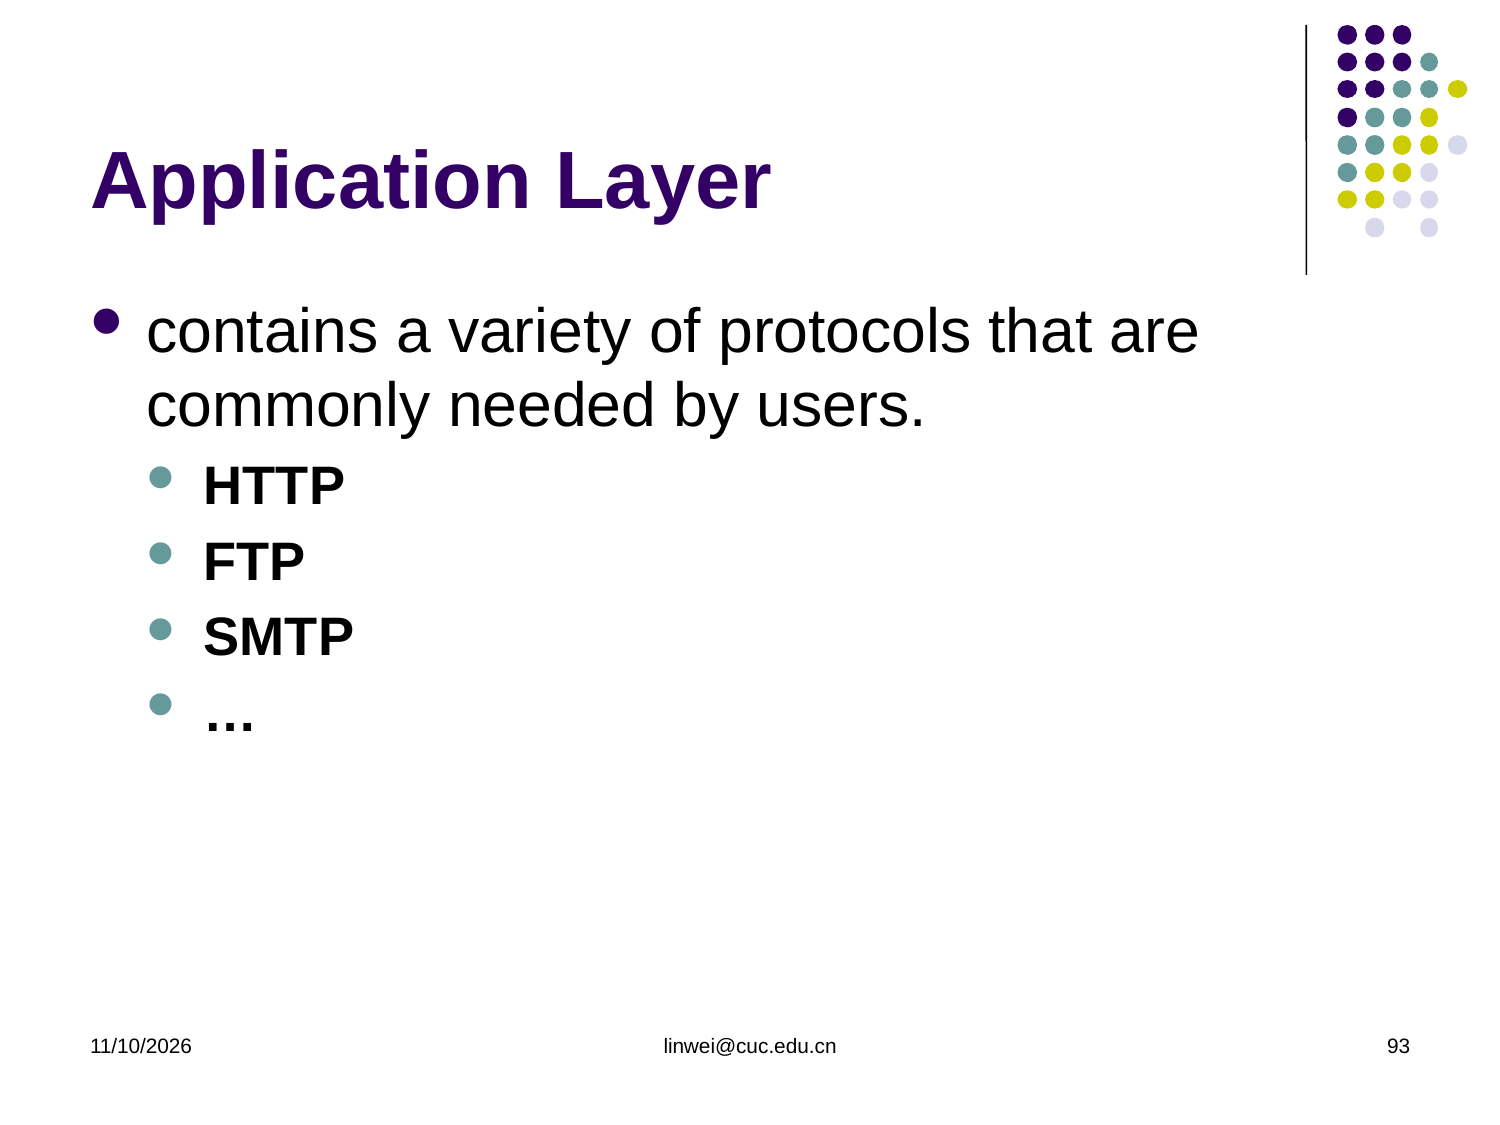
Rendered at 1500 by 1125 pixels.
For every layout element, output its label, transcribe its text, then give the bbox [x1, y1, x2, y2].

title Application Layer [75, 20, 1313, 233]
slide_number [74, 1024, 426, 1101]
footer linwei@cuc.edu.cn [512, 1024, 988, 1101]
slide_number 93 [1074, 1024, 1426, 1101]
list contains a variety of protocols that are commonly needed by users. HTTP FTP SMTP … [75, 282, 1425, 1006]
